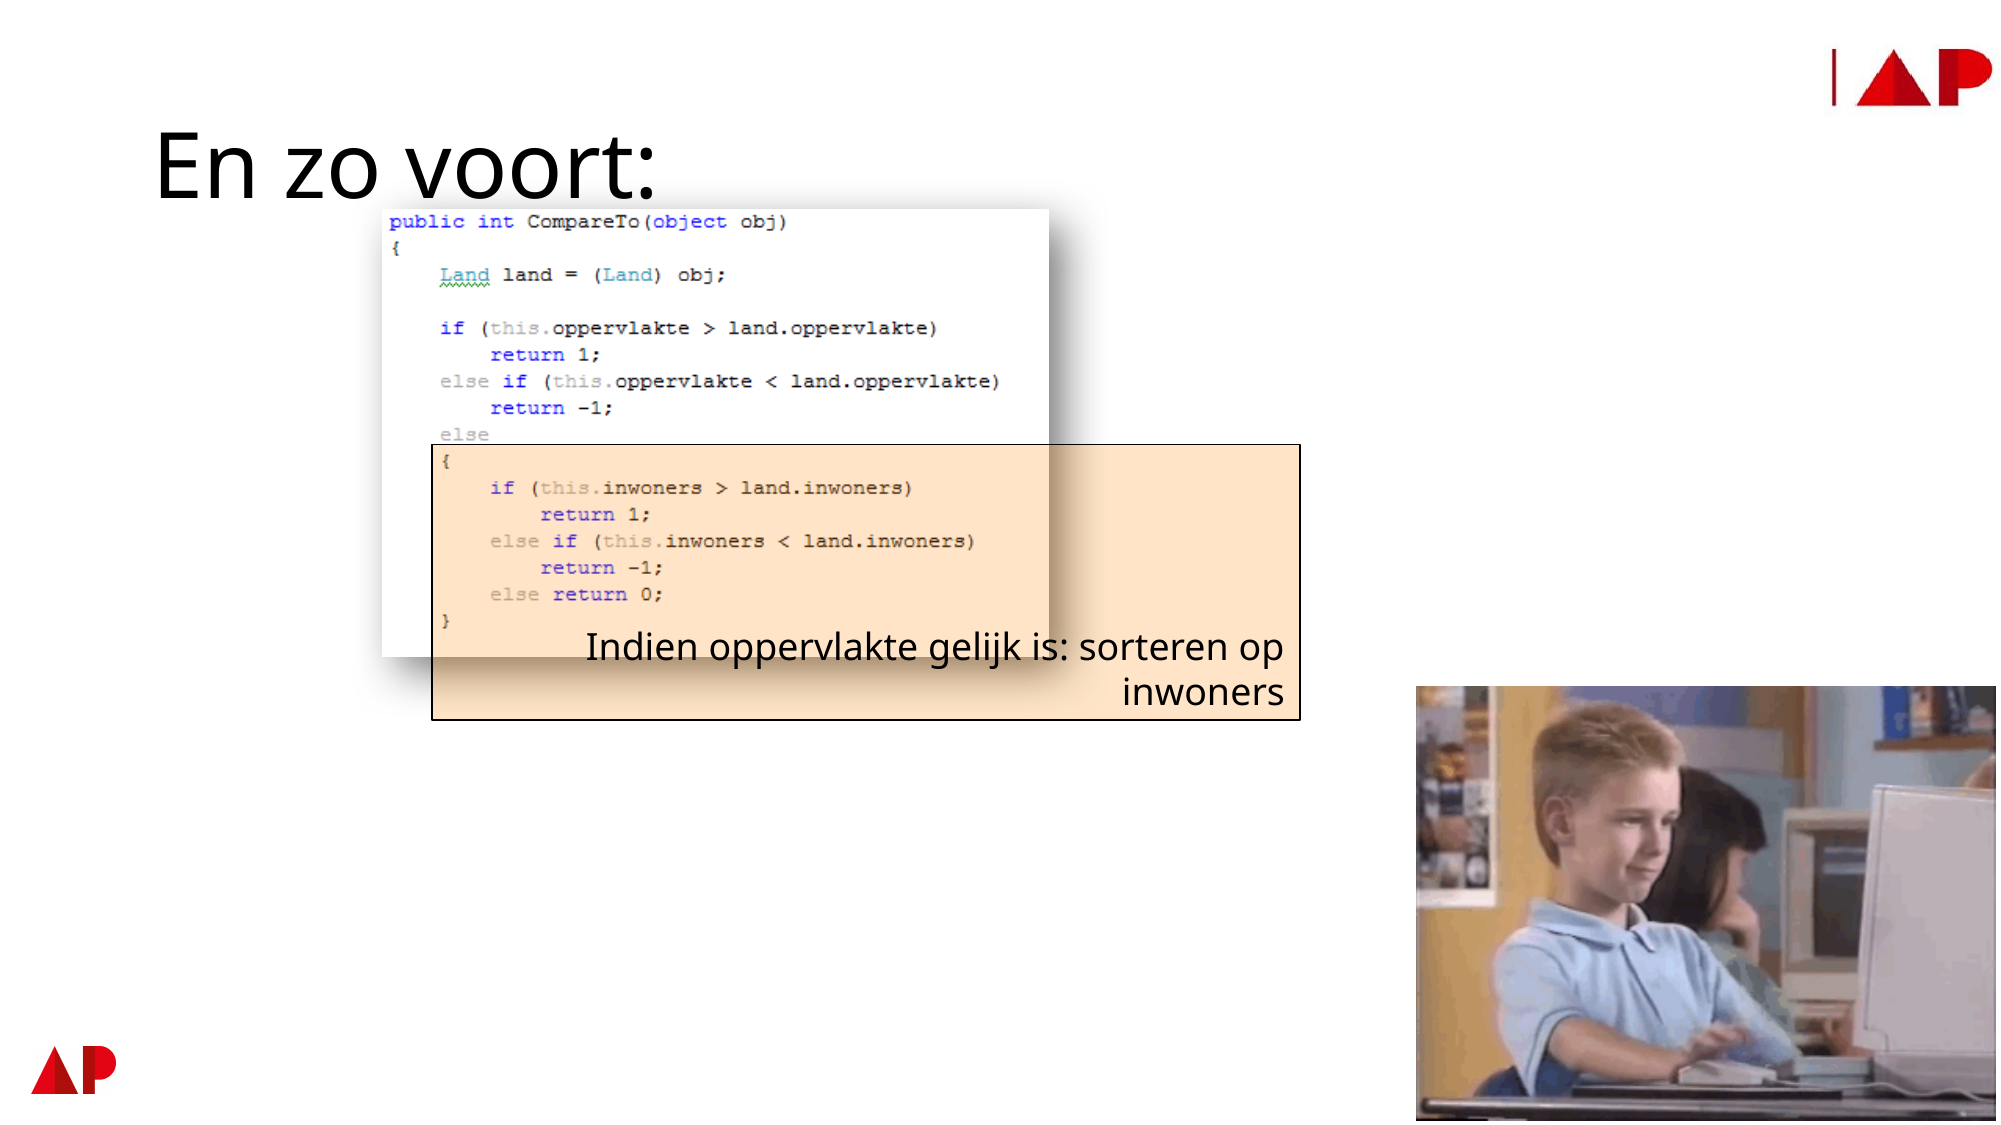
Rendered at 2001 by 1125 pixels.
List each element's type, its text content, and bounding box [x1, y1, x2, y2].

text_box Indien oppervlakte gelijk is: sorteren op inwoners [431, 444, 1300, 721]
picture [1824, 0, 2000, 142]
picture [382, 209, 1049, 657]
picture [1416, 686, 1996, 1121]
picture [31, 1046, 116, 1094]
slide_number | 21 [1412, 1042, 1416, 1103]
title En zo voort: [137, 59, 1863, 278]
